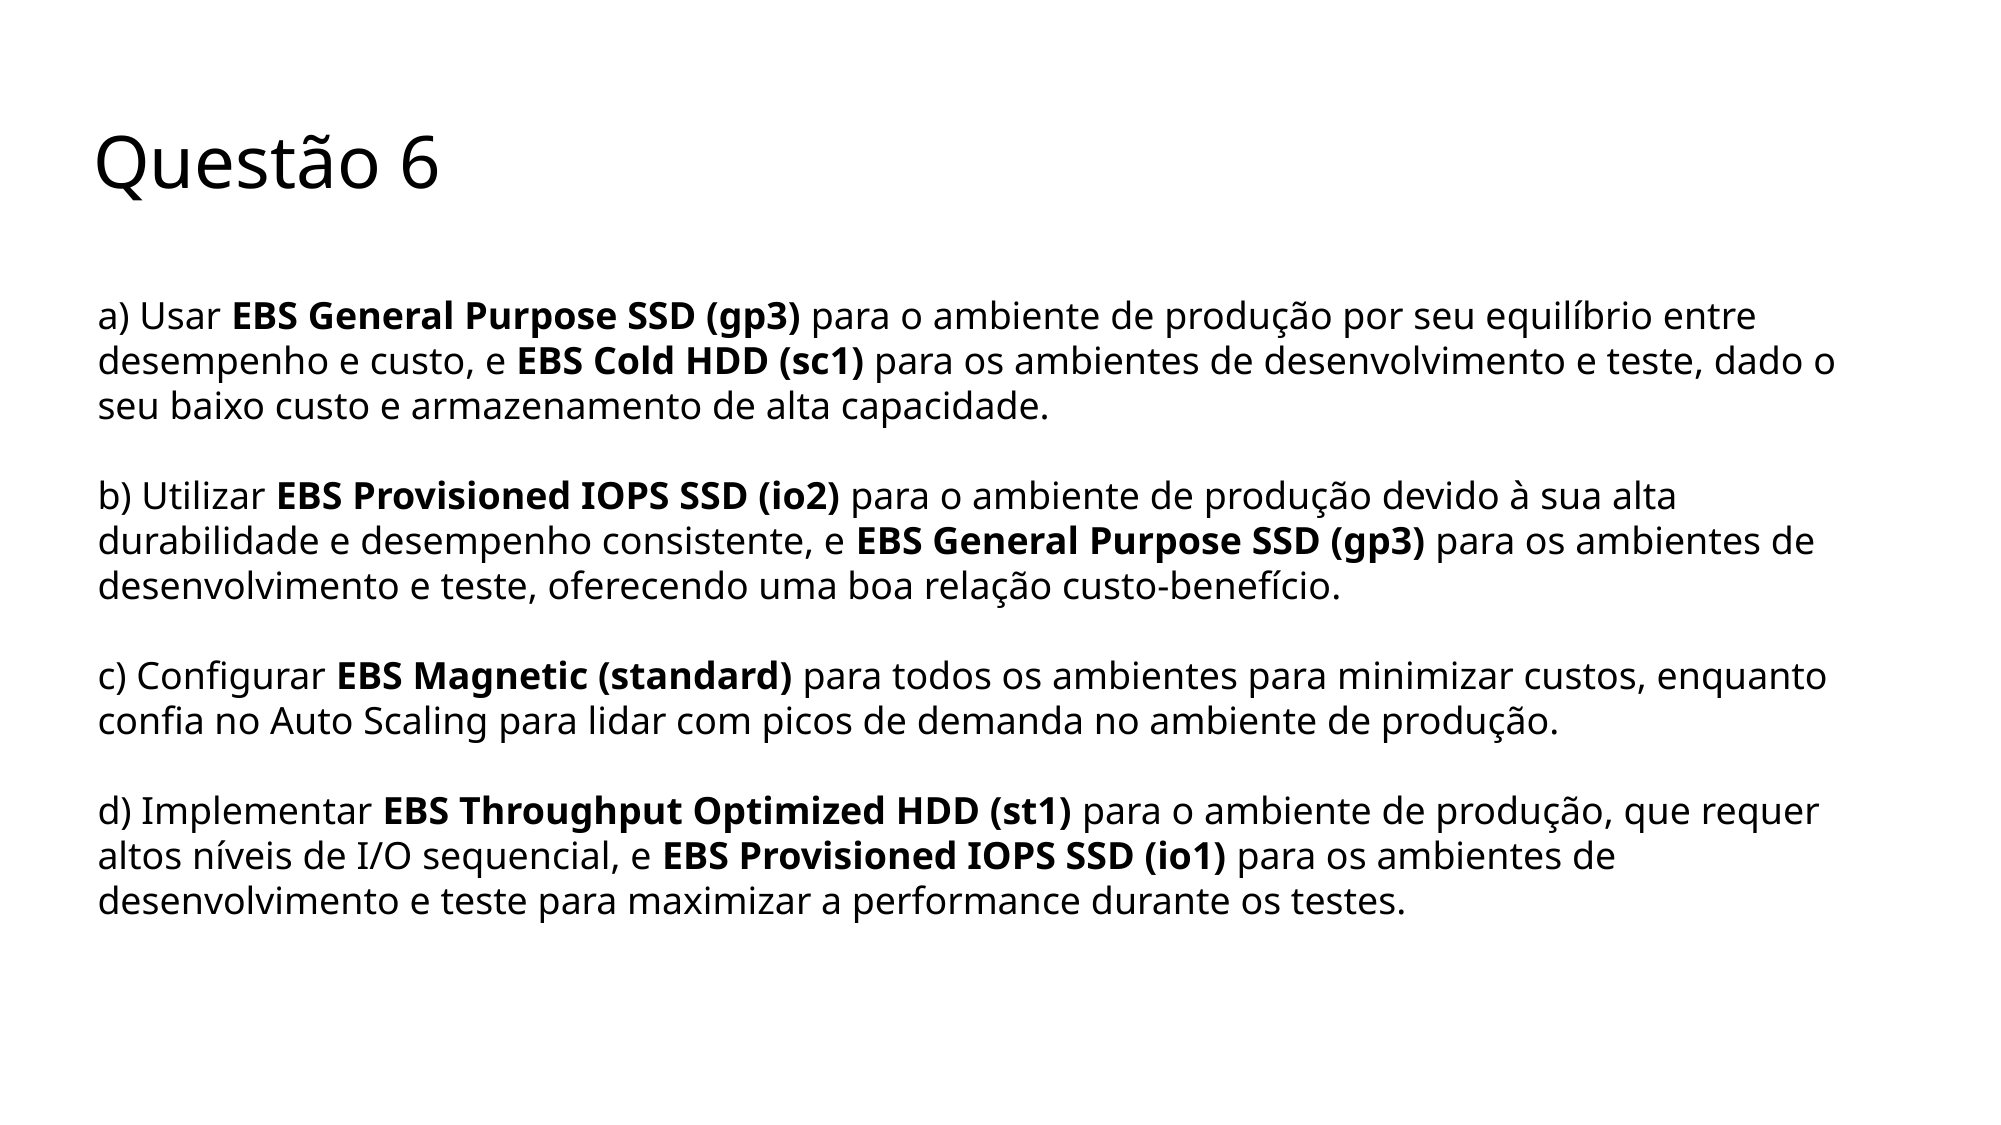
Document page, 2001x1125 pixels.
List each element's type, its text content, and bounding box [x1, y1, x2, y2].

text_box a) Usar EBS General Purpose SSD (gp3) para o ambiente de produção por seu equilíbrio entre desempenho e custo, e EBS Cold HDD (sc1) para os ambientes de desenvolvimento e teste, dado o seu baixo custo e armazenamento de alta capacidade. b) Utilizar EBS Provisioned IOPS SSD (io2) para o ambiente de produção devido à sua alta durabilidade e desempenho consistente, e EBS General Purpose SSD (gp3) para os ambientes de desenvolvimento e teste, oferecendo uma boa relação custo-benefício. c) Configurar EBS Magnetic (standard) para todos os ambientes para minimizar custos, enquanto confia no Auto Scaling para lidar com picos de demanda no ambiente de produção. d) Implementar EBS Throughput Optimized HDD (st1) para o ambiente de produção, que requer altos níveis de I/O sequencial, e EBS Provisioned IOPS SSD (io1) para os ambientes de desenvolvimento e teste para maximizar a performance durante os testes. [82, 284, 1917, 930]
title Questão 6 [66, 100, 468, 212]
